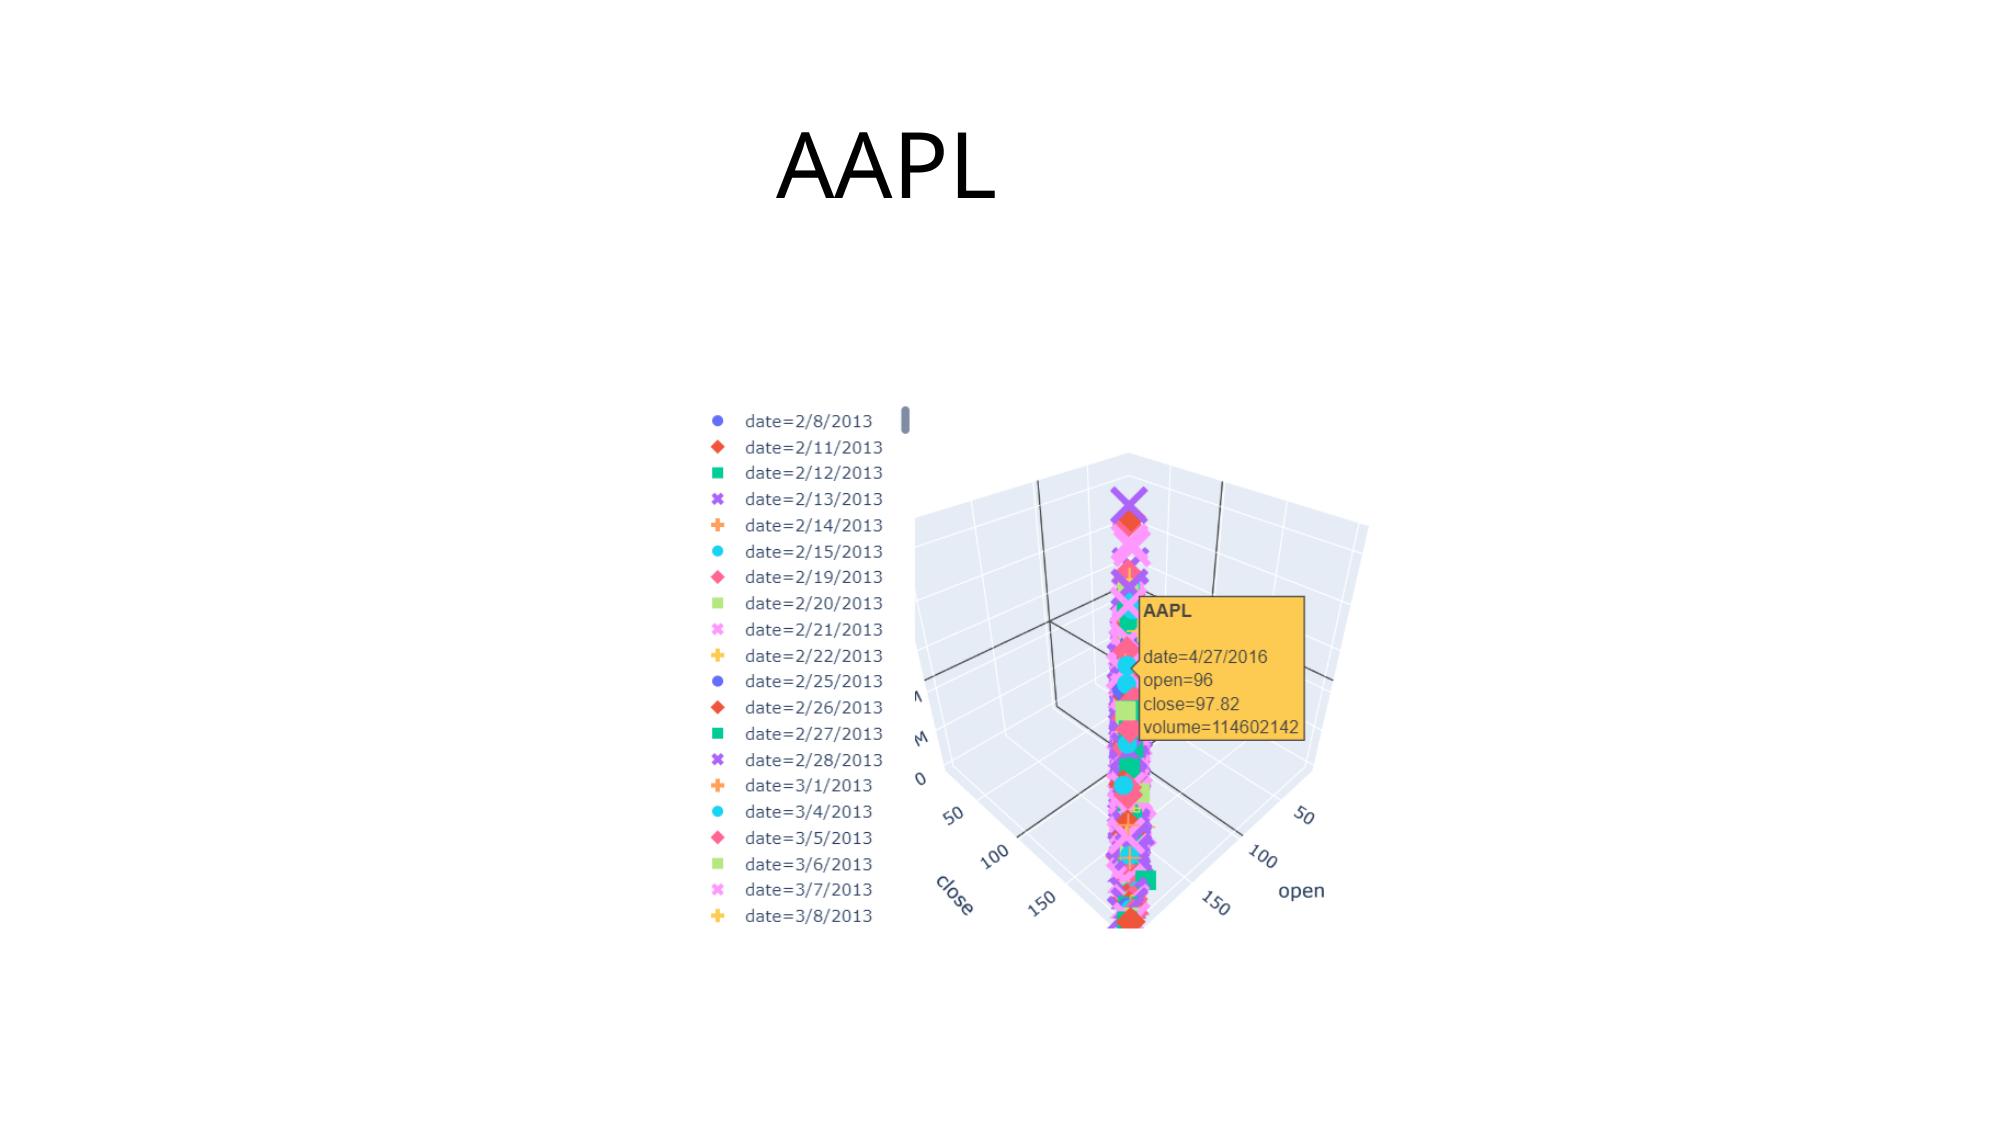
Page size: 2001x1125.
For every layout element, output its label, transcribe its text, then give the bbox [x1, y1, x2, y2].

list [641, 379, 1427, 979]
title AAPL [137, 59, 1863, 278]
